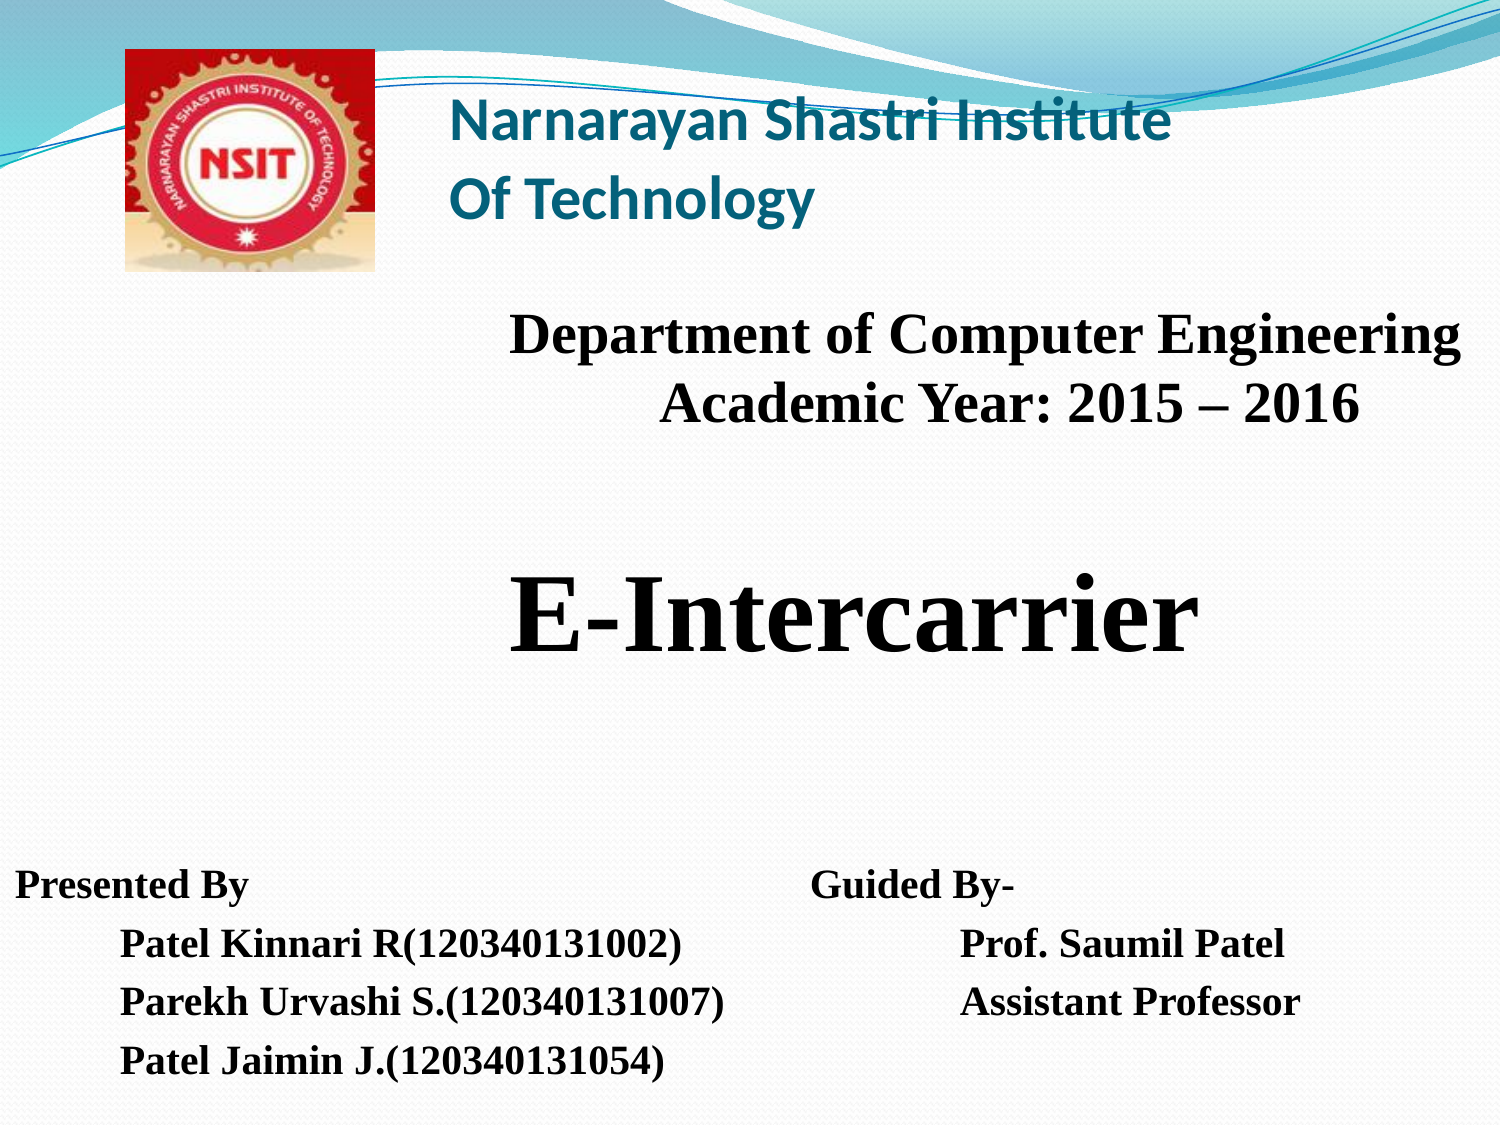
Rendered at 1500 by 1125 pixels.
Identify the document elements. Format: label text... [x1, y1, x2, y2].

picture [124, 49, 376, 273]
title Narnarayan Shastri Institute Of Technology [324, 45, 1425, 233]
table_cell ContNo [376, 51, 383, 233]
list Department of Computer Engineering Academic Year: 2015 – 2016 E-Intercarrier Presented By Guided By- Patel Kinnari R(120340131002) Prof. Saumil Patel Parekh Urvashi S.(120340131007) Assistant Professor Patel Jaimin J.(120340131054) [0, 287, 1500, 1125]
